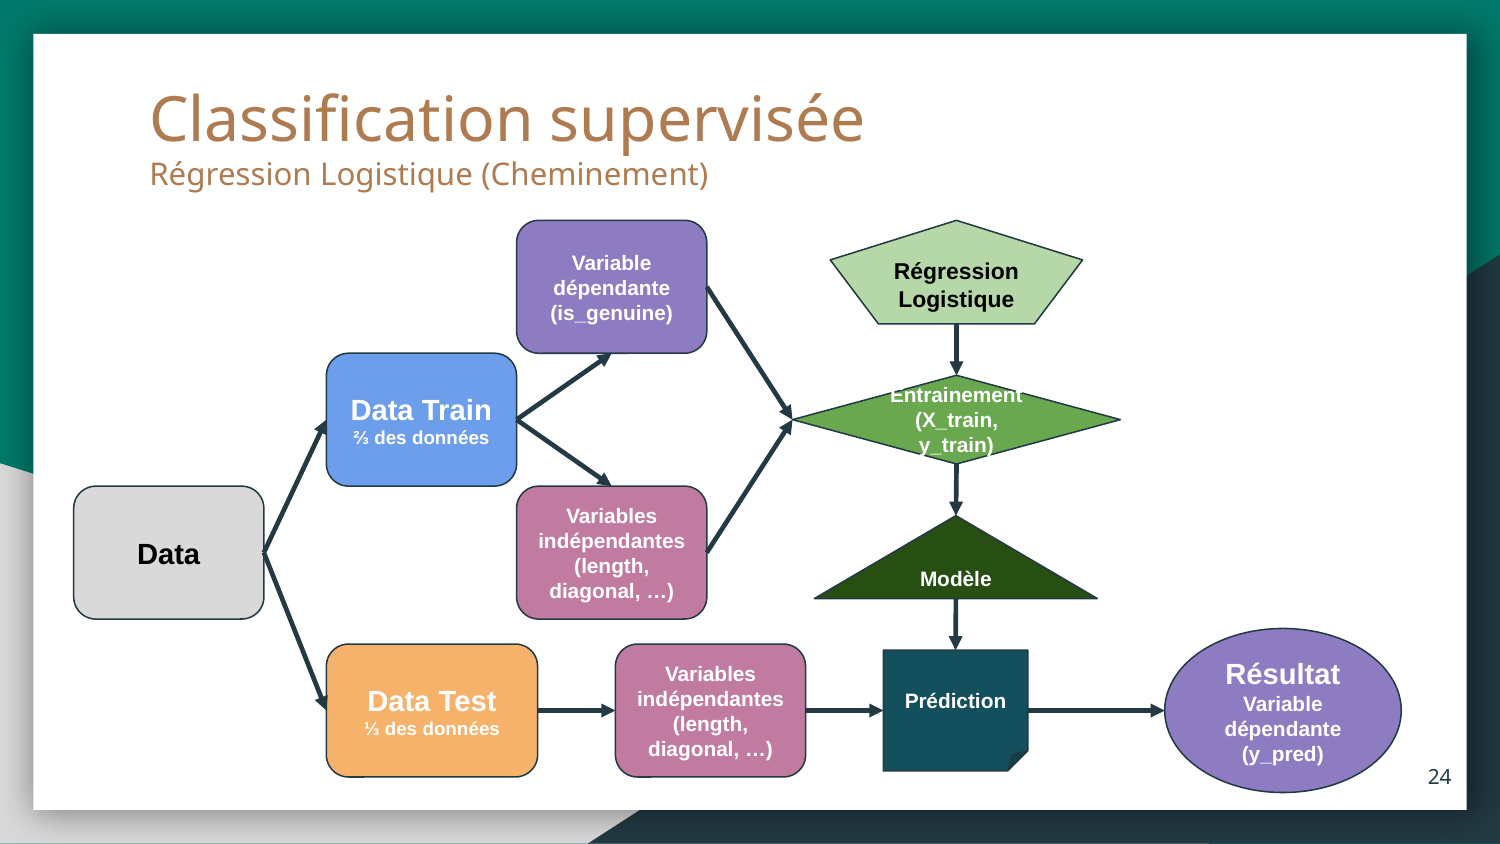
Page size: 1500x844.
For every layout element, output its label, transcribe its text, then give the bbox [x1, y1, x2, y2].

text_box Variables indépendantes (length, diagonal, …) [516, 486, 707, 620]
text_box Data [73, 486, 258, 620]
title Classification supervisée Régression Logistique (Cheminement) [134, 63, 1366, 221]
text_box Régression Logistique [830, 220, 1083, 324]
slide_number ‹#› [1376, 745, 1467, 810]
text_box Entrainement (X_train, y_train) [797, 376, 1121, 464]
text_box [263, 558, 327, 711]
text_box Data Train ⅔ des données [326, 353, 511, 487]
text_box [516, 419, 612, 487]
text_box Variable dépendante (is_genuine) [516, 220, 707, 354]
text_box Modèle [814, 518, 1098, 599]
text_box Variables indépendantes (length, diagonal, …) [615, 644, 806, 777]
text_box Prédiction [883, 650, 1028, 771]
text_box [516, 353, 612, 419]
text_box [263, 419, 327, 553]
text_box Résultat Variable dépendante (y_pred) [1164, 628, 1402, 793]
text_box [706, 426, 793, 553]
text_box Data Test ⅓ des données [326, 644, 538, 777]
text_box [706, 286, 793, 420]
